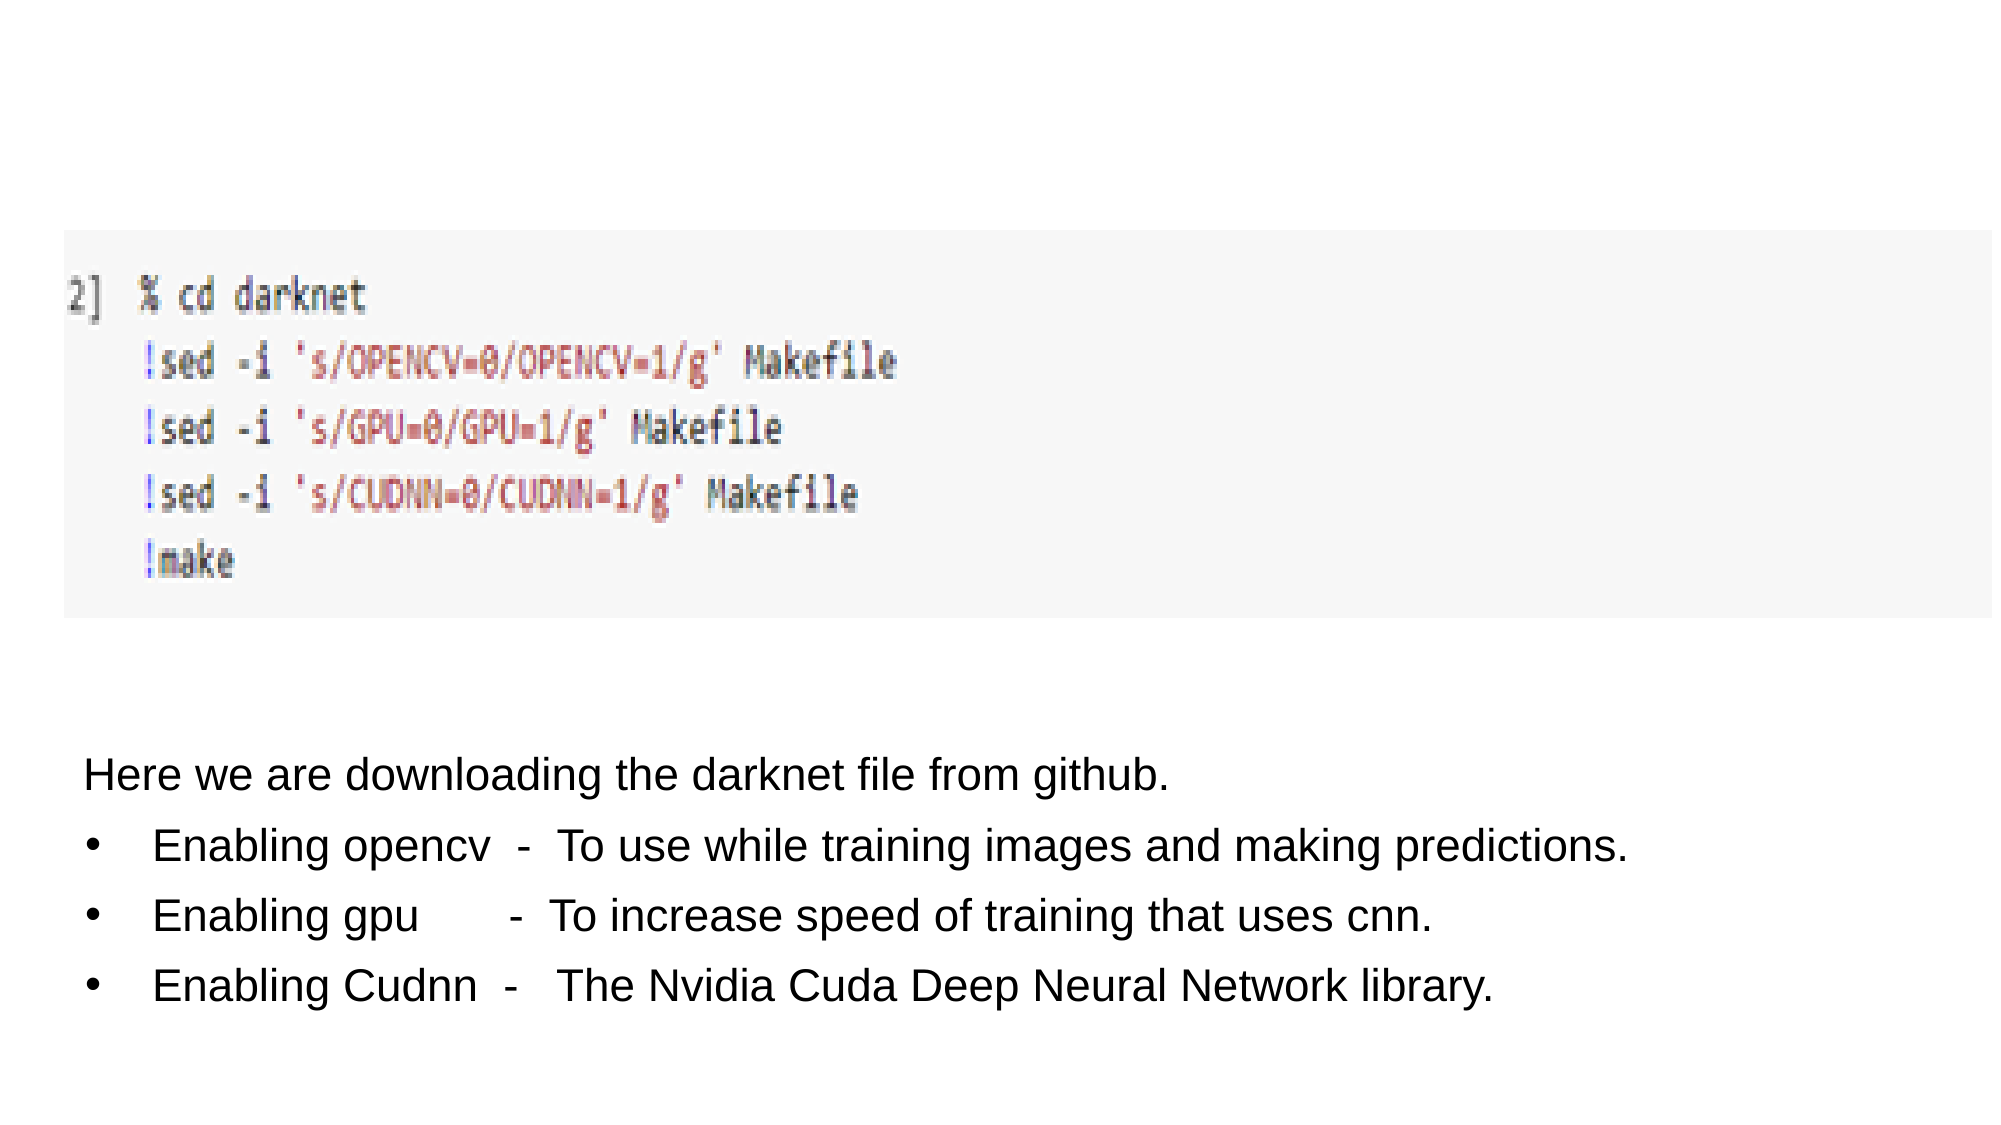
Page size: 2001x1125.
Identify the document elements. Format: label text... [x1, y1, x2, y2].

picture [57, 221, 2000, 629]
subtitle Here we are downloading the darknet file from github. Enabling opencv - To use while training images and making predictions. Enabling gpu - To increase speed of training that uses cnn. Enabling Cudnn - The Nvidia Cuda Deep Neural Network library. [68, 688, 1698, 1125]
